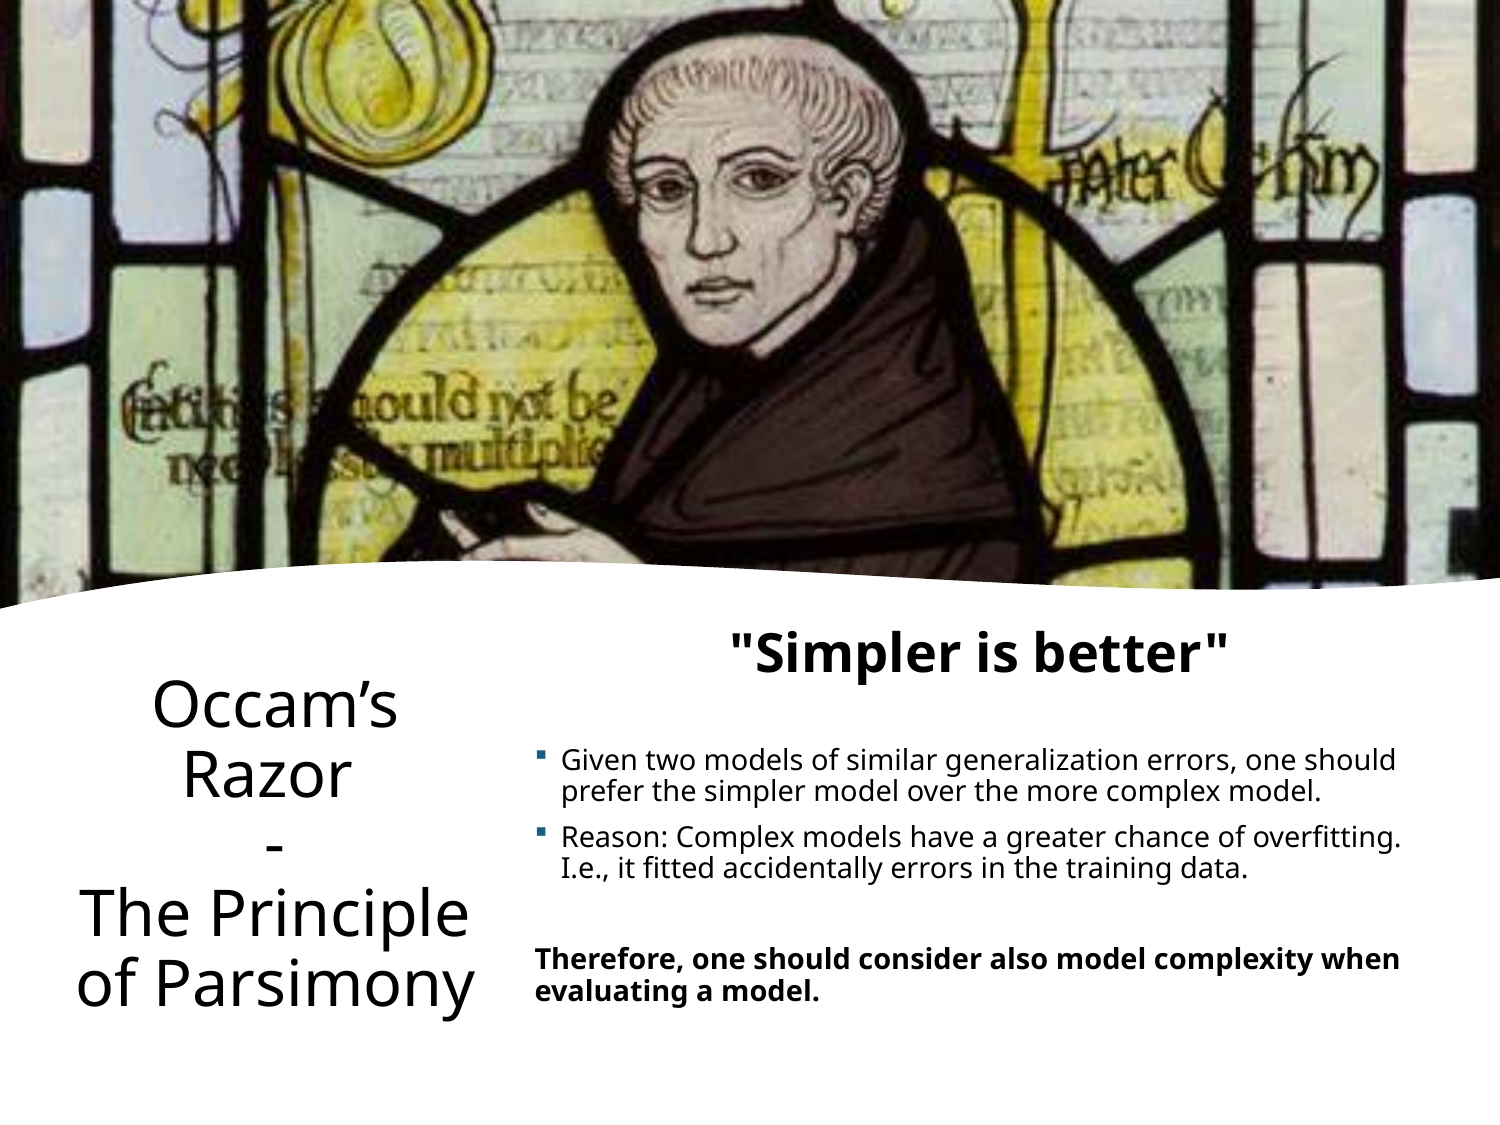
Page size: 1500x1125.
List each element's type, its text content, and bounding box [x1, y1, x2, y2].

title Occam’s Razor - The Principle of Parsimony [59, 644, 492, 1047]
picture [0, 0, 1500, 609]
list "Simpler is better" Given two models of similar generalization errors, one should prefer the simpler model over the more complex model. Reason: Complex models have a greater chance of overfitting. I.e., it fitted accidentally errors in the training data. Therefore, one should consider also model complexity when evaluating a model. [519, 615, 1441, 1018]
